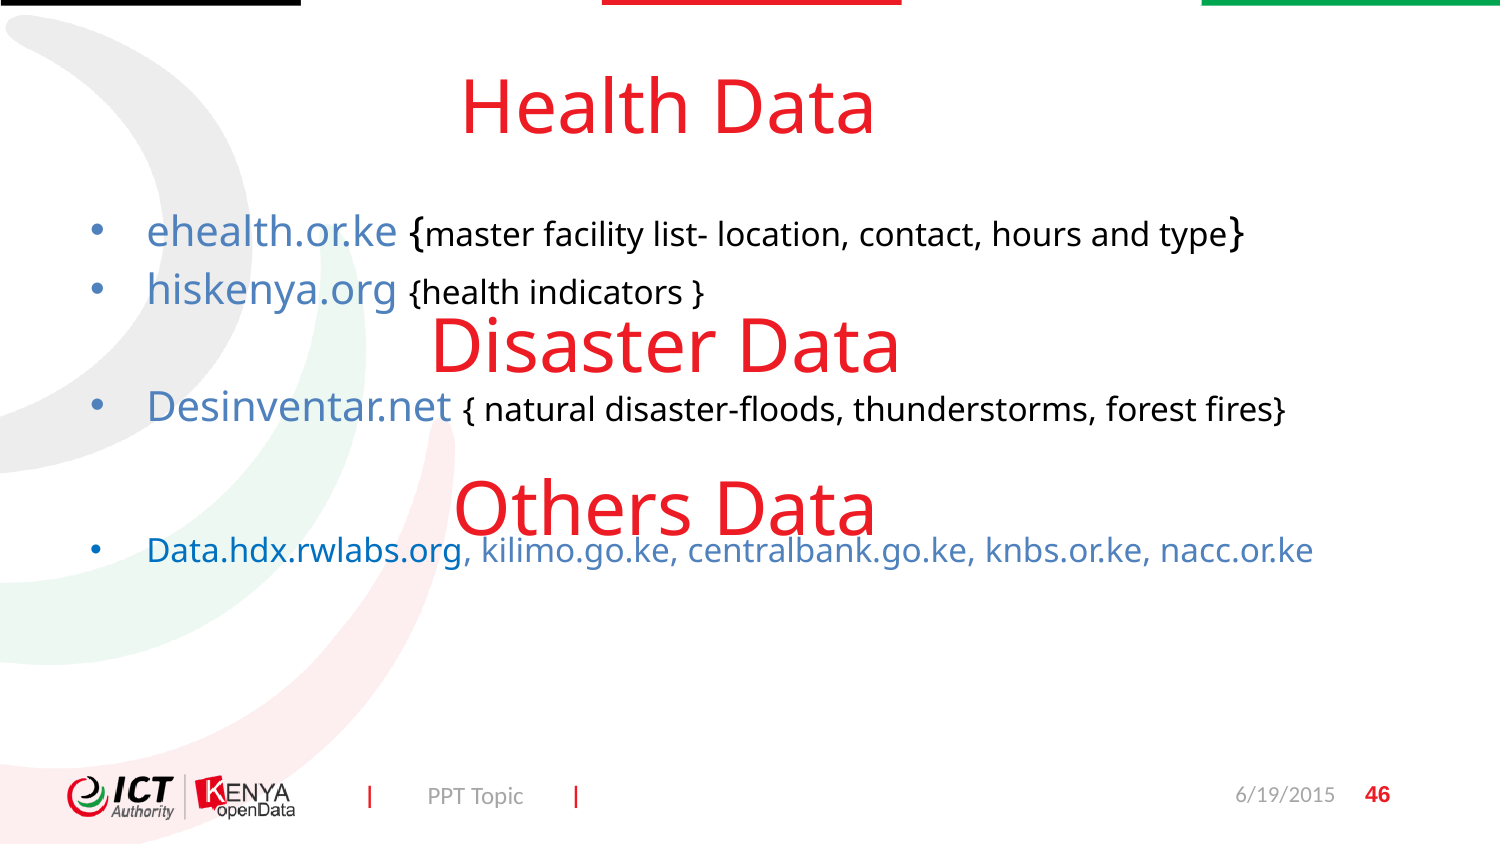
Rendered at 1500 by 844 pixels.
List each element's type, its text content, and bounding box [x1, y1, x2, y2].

title Health Data [75, 33, 1263, 175]
picture [0, 15, 463, 844]
text_box Disaster Data [72, 271, 1260, 413]
text_box Others Data [72, 434, 1260, 576]
list ehealth.or.ke {master facility list- location, contact, hours and type} hiskenya.org {health indicators } Desinventar.net { natural disaster-floods, thunderstorms, forest fires} Data.hdx.rwlabs.org, kilimo.go.ke, centralbank.go.ke, knbs.or.ke, nacc.or.ke [75, 196, 1425, 754]
